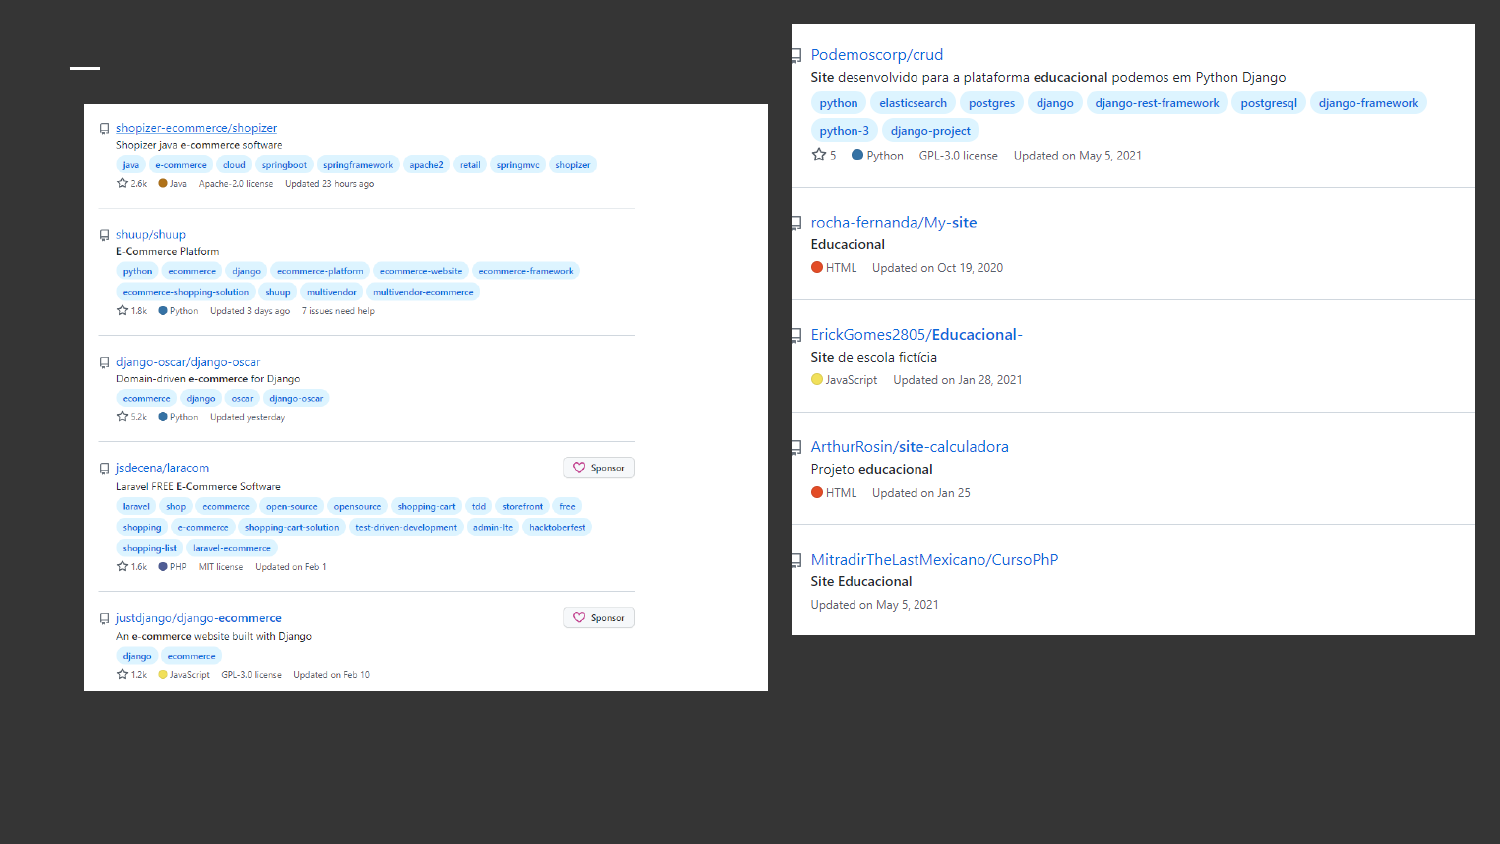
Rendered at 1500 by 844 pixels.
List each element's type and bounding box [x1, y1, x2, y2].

picture [84, 104, 768, 692]
picture [791, 24, 1476, 636]
